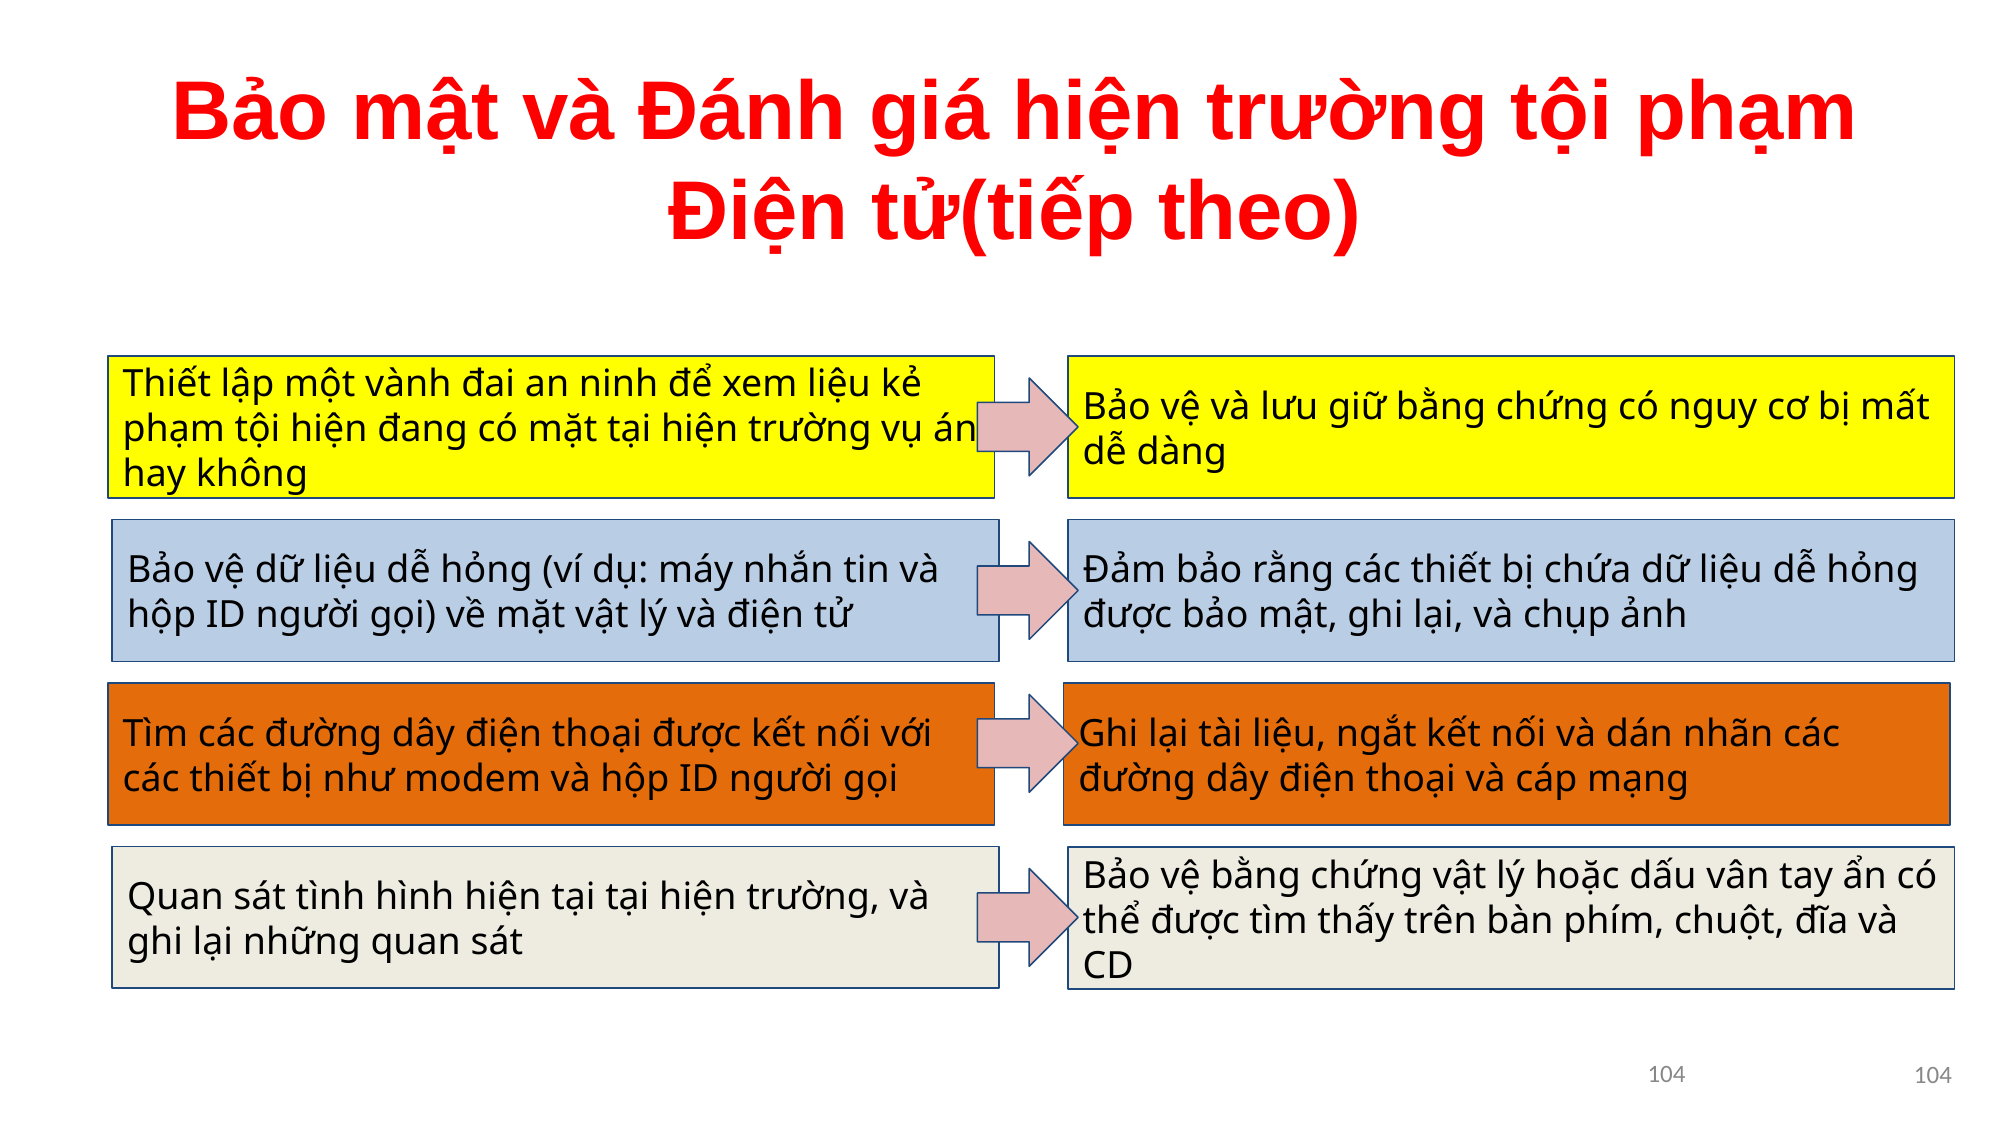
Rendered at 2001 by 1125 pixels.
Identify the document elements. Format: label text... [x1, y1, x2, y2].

text_box [977, 694, 1079, 793]
text_box [977, 541, 1079, 640]
text_box Bảo vệ dữ liệu dễ hỏng (ví dụ: máy nhắn tin và hộp ID người gọi) về mặt vật lý và điện tử [112, 519, 999, 662]
text_box Bảo vệ và lưu giữ bằng chứng có nguy cơ bị mất dễ dàng [1067, 356, 1955, 498]
text_box Quan sát tình hình hiện tại tại hiện trường, và ghi lại những quan sát [112, 846, 999, 989]
text_box Bảo mật và Đánh giá hiện trường tội phạm Điện tử(tiếp theo) [15, 32, 2000, 181]
text_box Đảm bảo rằng các thiết bị chứa dữ liệu dễ hỏng được bảo mật, ghi lại, và chụp ảnh [1067, 519, 1955, 662]
slide_number 104 [1866, 1023, 2000, 1125]
text_box [977, 868, 1079, 967]
text_box Bảo vệ bằng chứng vật lý hoặc dấu vân tay ẩn có thể được tìm thấy trên bàn phím, chuột, đĩa và CD [1067, 847, 1955, 989]
text_box [977, 378, 1079, 476]
text_box Thiết lập một vành đai an ninh để xem liệu kẻ phạm tội hiện đang có mặt tại hiện trường vụ án hay không [107, 356, 995, 498]
text_box Tìm các đường dây điện thoại được kết nối với các thiết bị như modem và hộp ID người gọi [107, 683, 995, 825]
slide_number 104 [1433, 1042, 1866, 1103]
text_box Ghi lại tài liệu, ngắt kết nối và dán nhãn các đường dây điện thoại và cáp mạng [1063, 683, 1951, 825]
